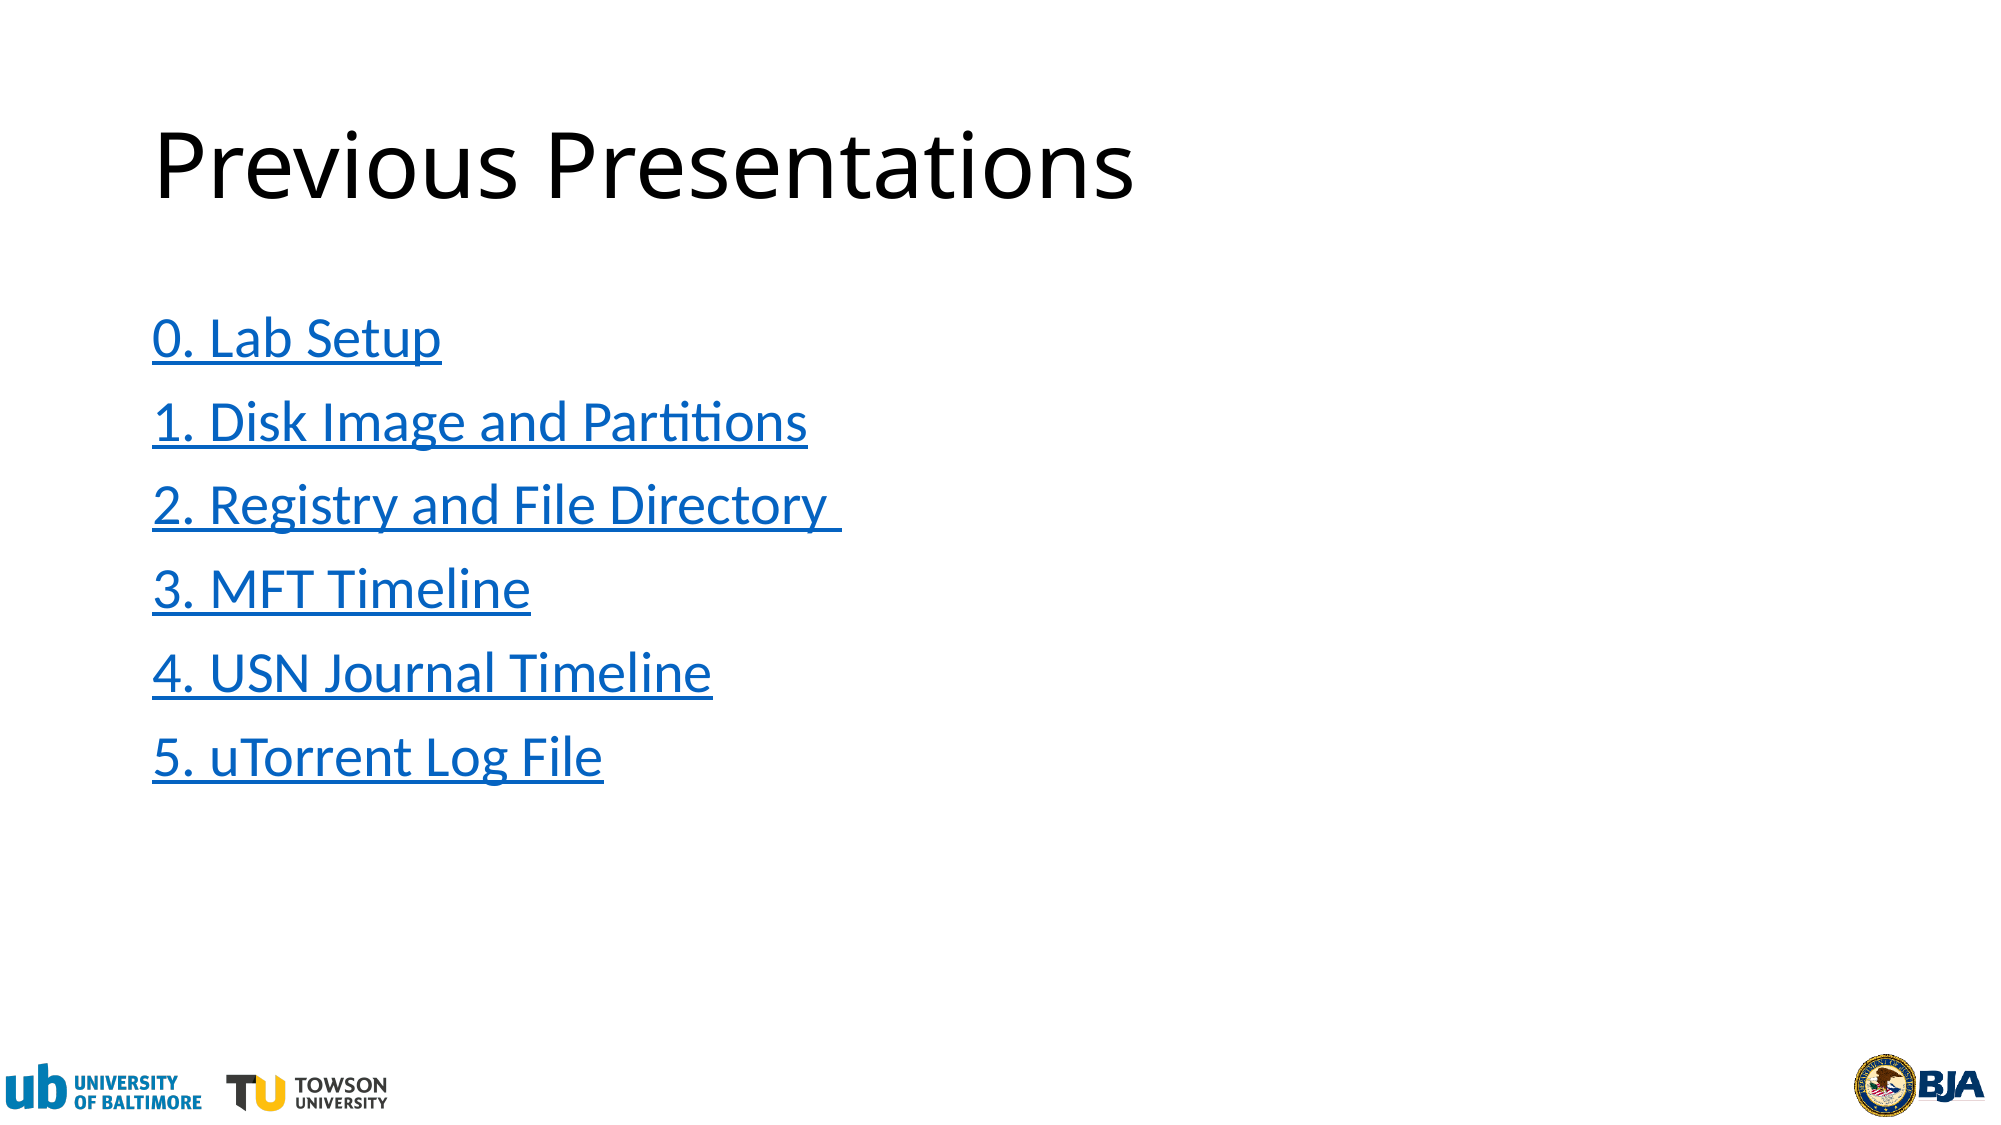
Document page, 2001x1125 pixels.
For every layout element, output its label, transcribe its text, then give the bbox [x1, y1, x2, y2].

list 0. Lab Setup 1. Disk Image and Partitions 2. Registry and File Directory 3. MFT Timeline 4. USN Journal Timeline 5. uTorrent Log File [137, 299, 1863, 1014]
title Previous Presentations [137, 59, 1863, 278]
picture [0, 1031, 407, 1125]
picture [1854, 1054, 1986, 1117]
